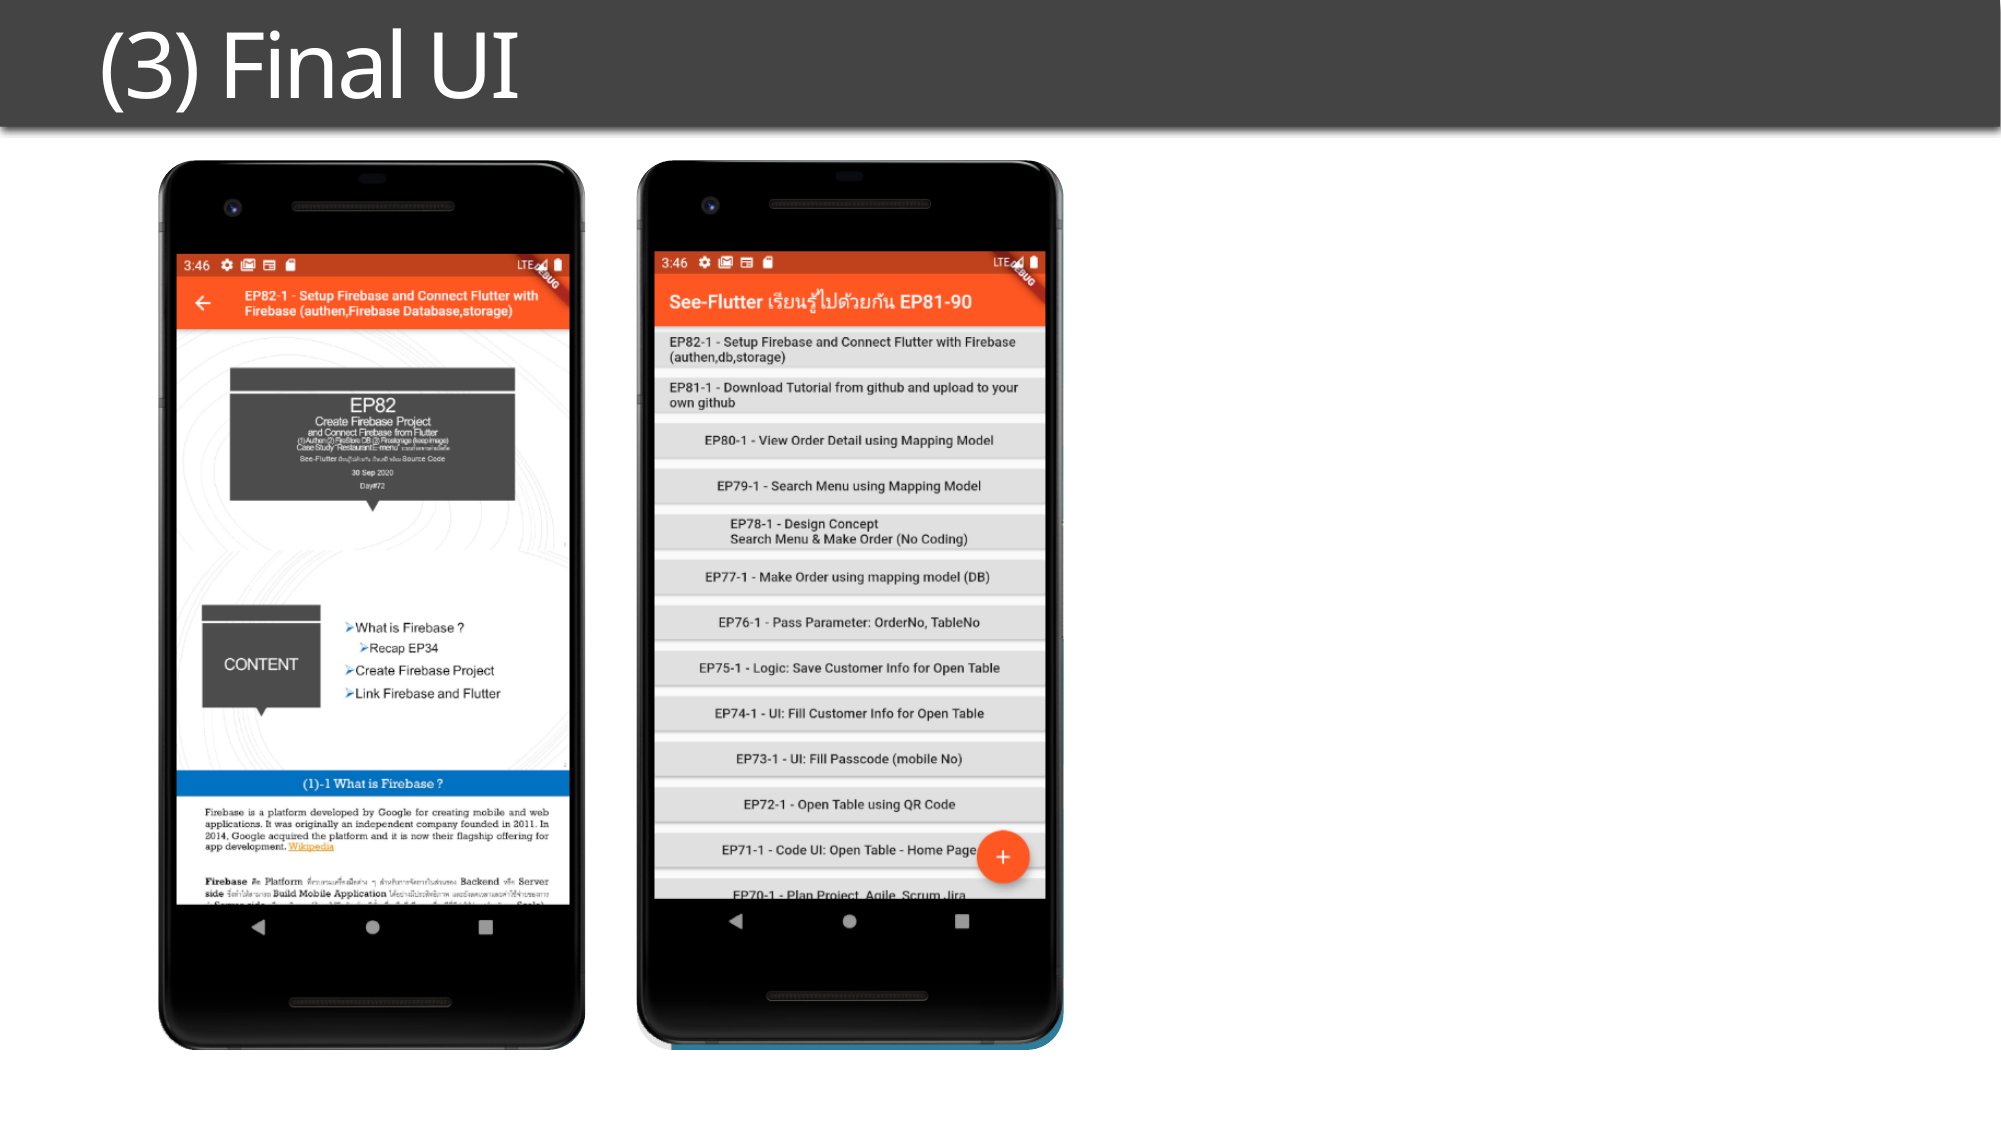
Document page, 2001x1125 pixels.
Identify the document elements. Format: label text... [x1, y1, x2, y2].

picture [158, 160, 586, 1051]
picture [636, 160, 1064, 1051]
title (3) Final UI [99, 23, 1900, 107]
